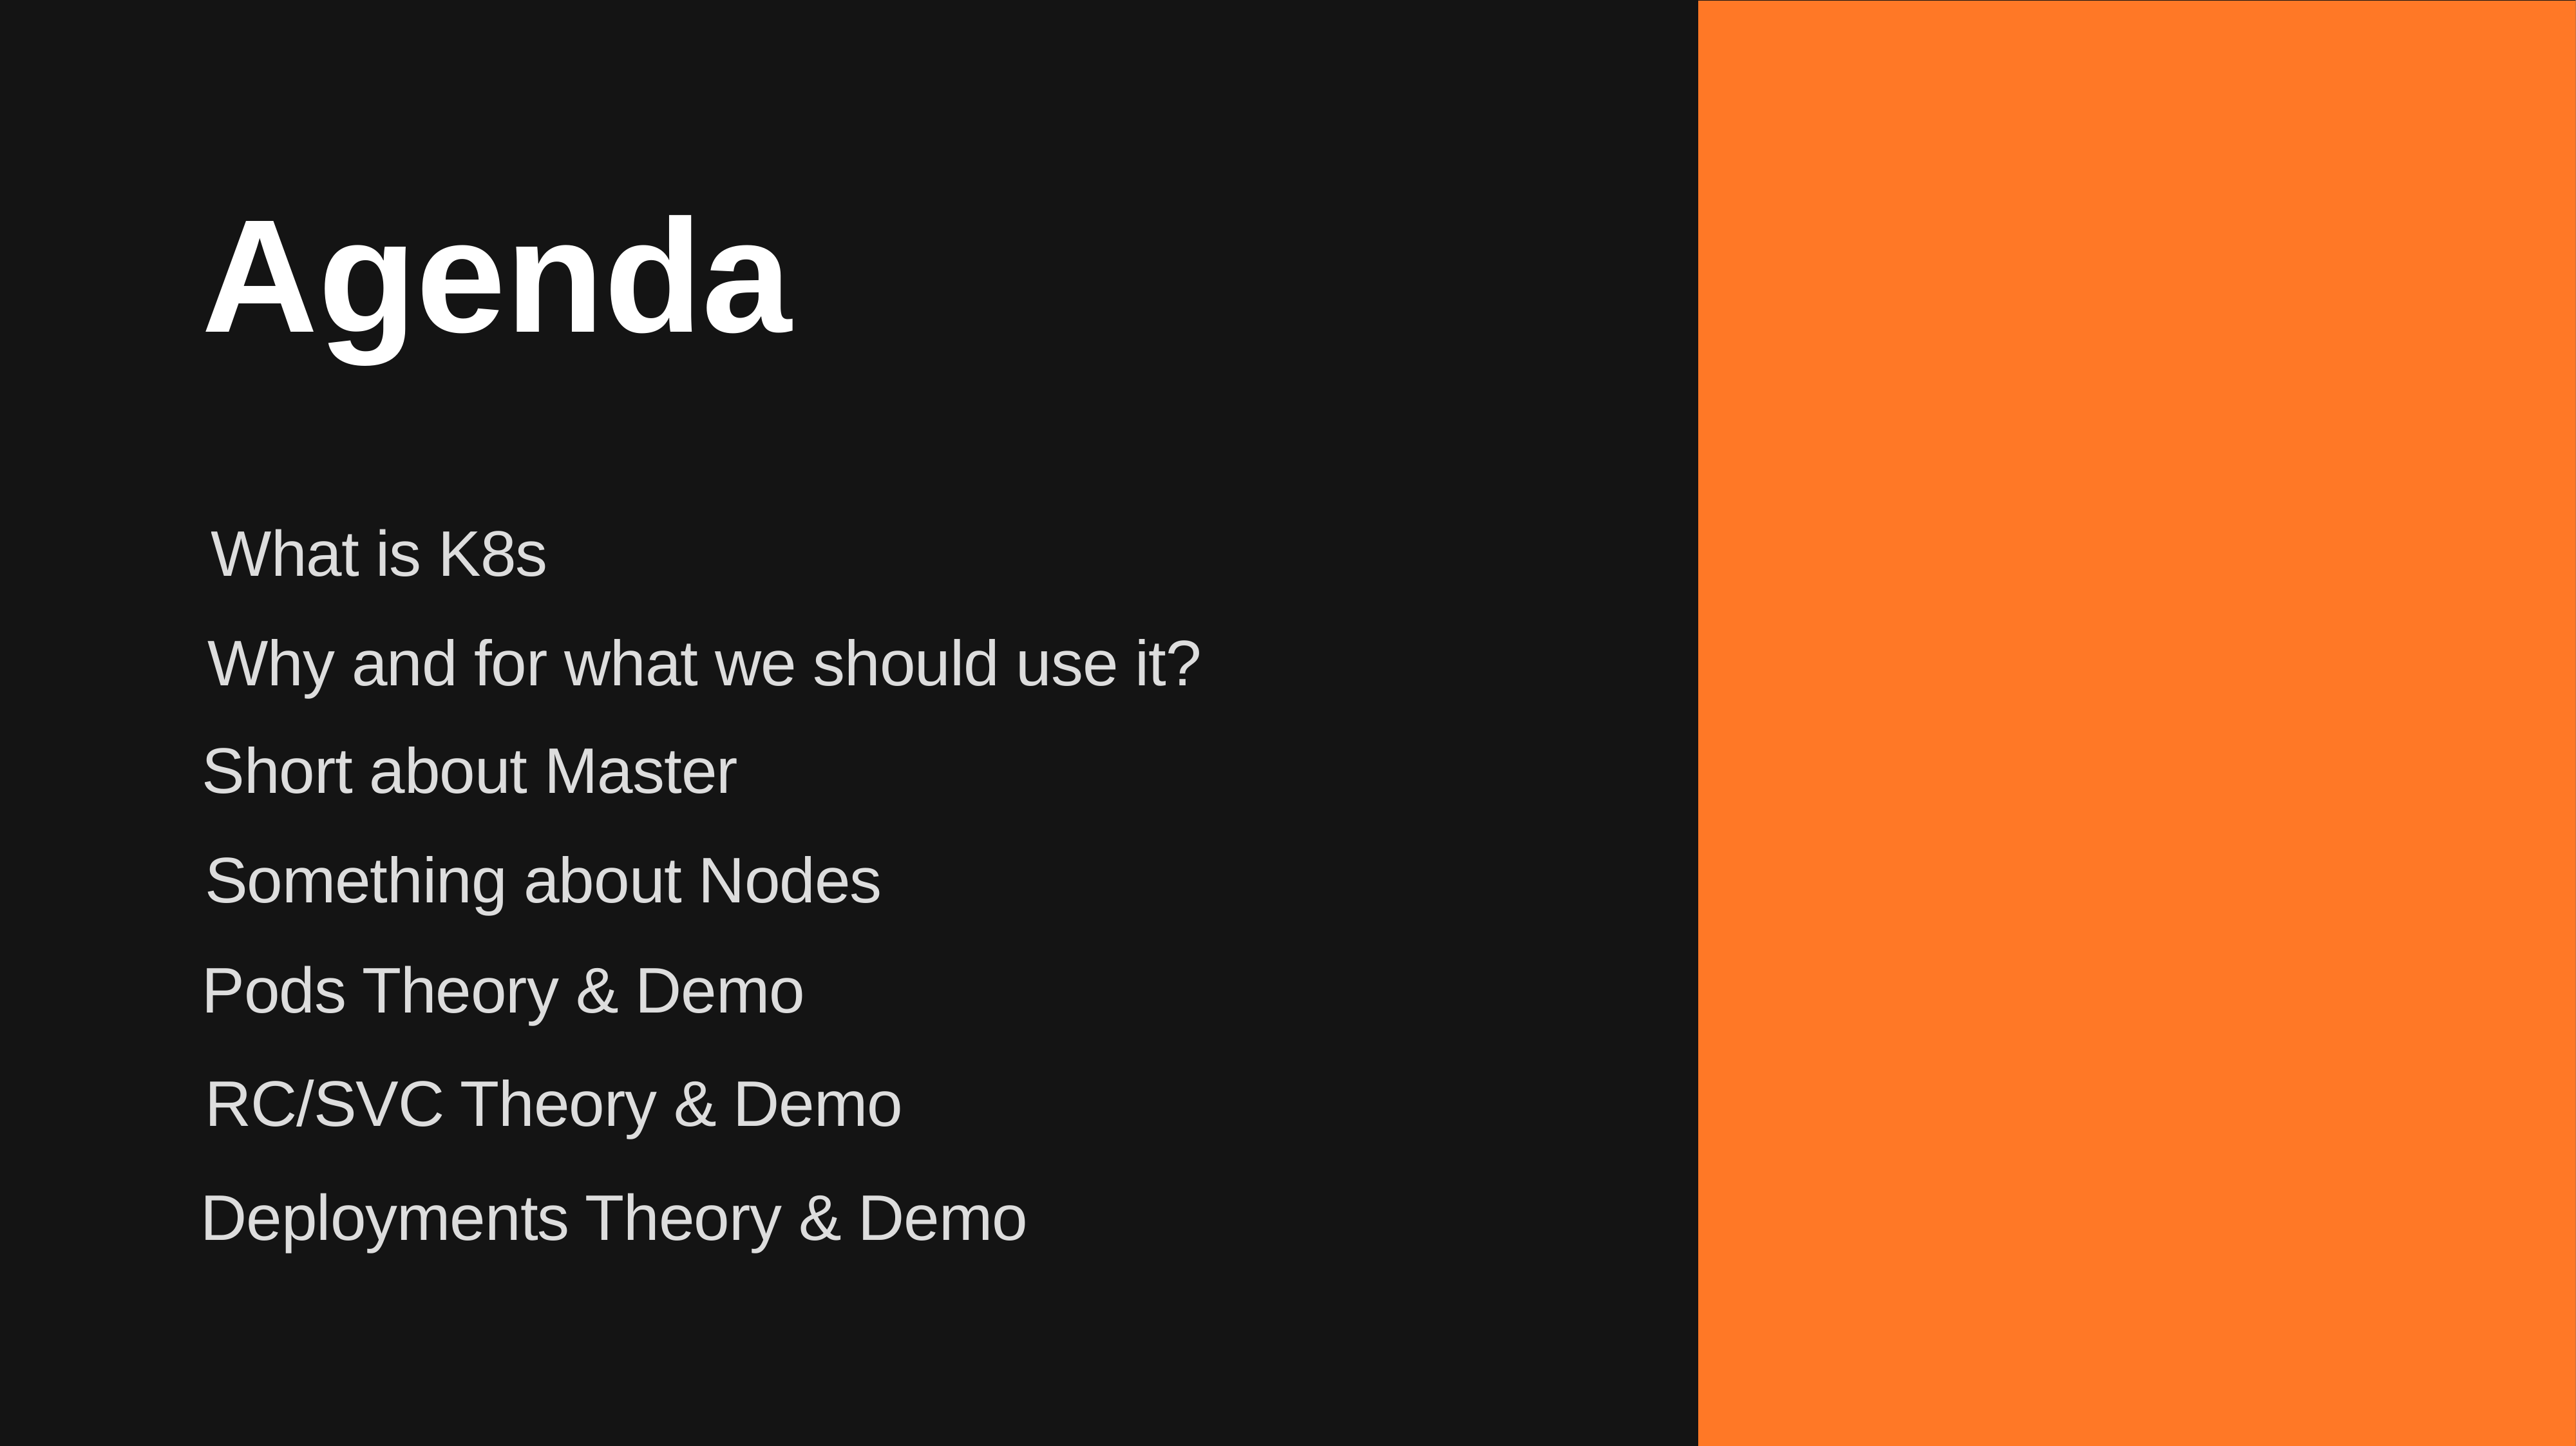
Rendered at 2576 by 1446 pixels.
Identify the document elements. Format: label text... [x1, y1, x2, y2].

title Agenda [192, 182, 1288, 377]
list RC/SVC Theory & Demo [195, 1056, 1508, 1145]
list Pods Theory & Demo [192, 943, 1505, 1031]
list Something about Nodes [195, 833, 1508, 921]
list What is K8s [201, 506, 1514, 595]
list Short about Master [192, 723, 1505, 812]
list Deployments Theory & Demo [191, 1170, 1504, 1259]
list Why and for what we should use it? [198, 616, 1510, 704]
